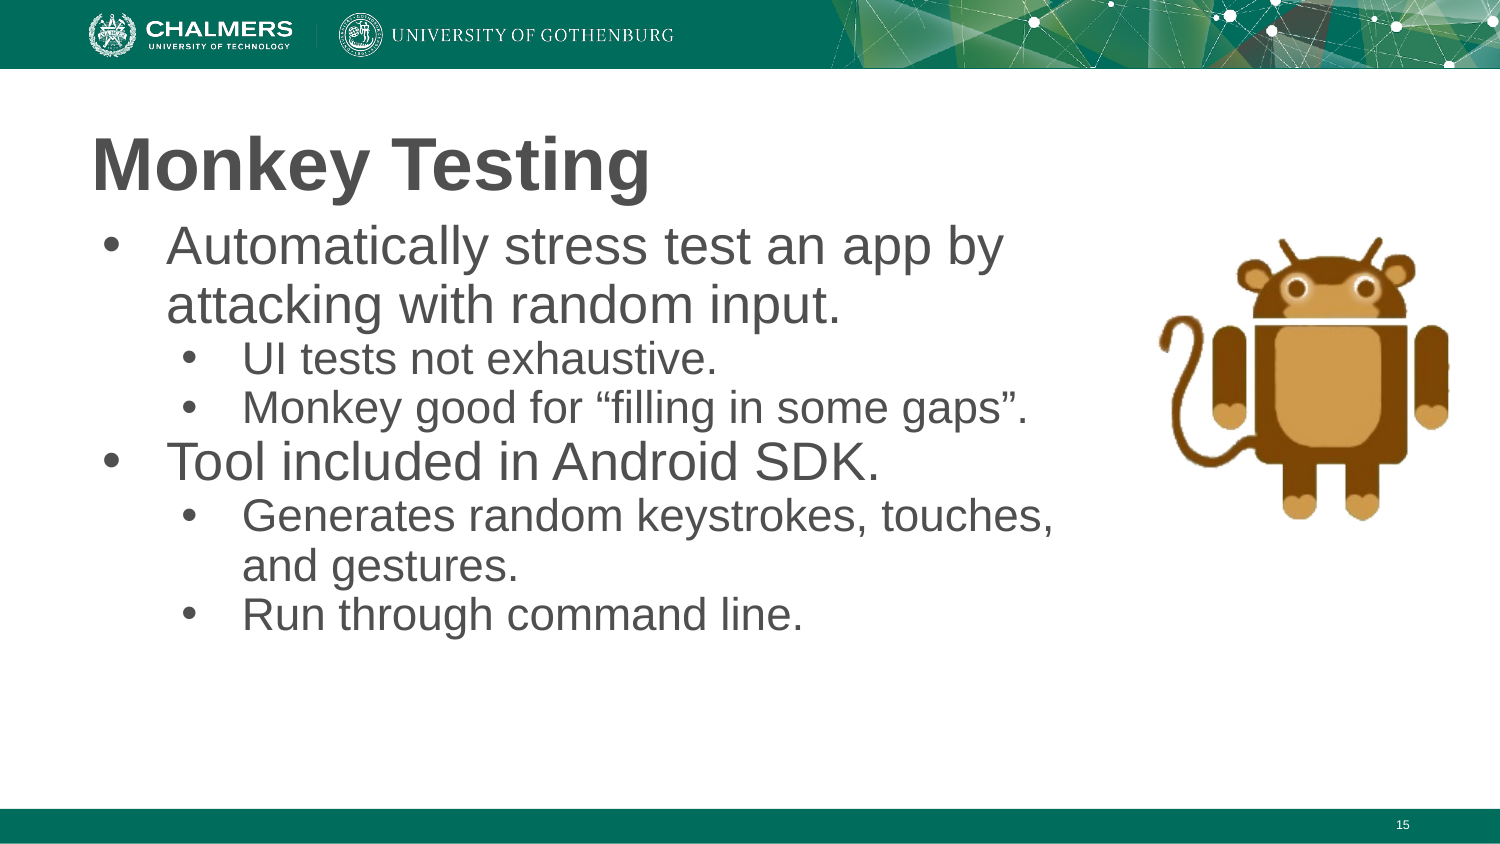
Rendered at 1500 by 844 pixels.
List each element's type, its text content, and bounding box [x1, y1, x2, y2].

title Monkey Testing [76, 100, 1425, 211]
picture [1153, 220, 1467, 534]
list Automatically stress test an app by attacking with random input. UI tests not exhaustive. Monkey good for “filling in some gaps”. Tool included in Android SDK. Generates random keystrokes, touches, and gestures. Run through command line. [76, 210, 1137, 782]
slide_number ‹#› [1074, 809, 1425, 844]
picture [759, 0, 1500, 68]
picture [64, 0, 696, 85]
